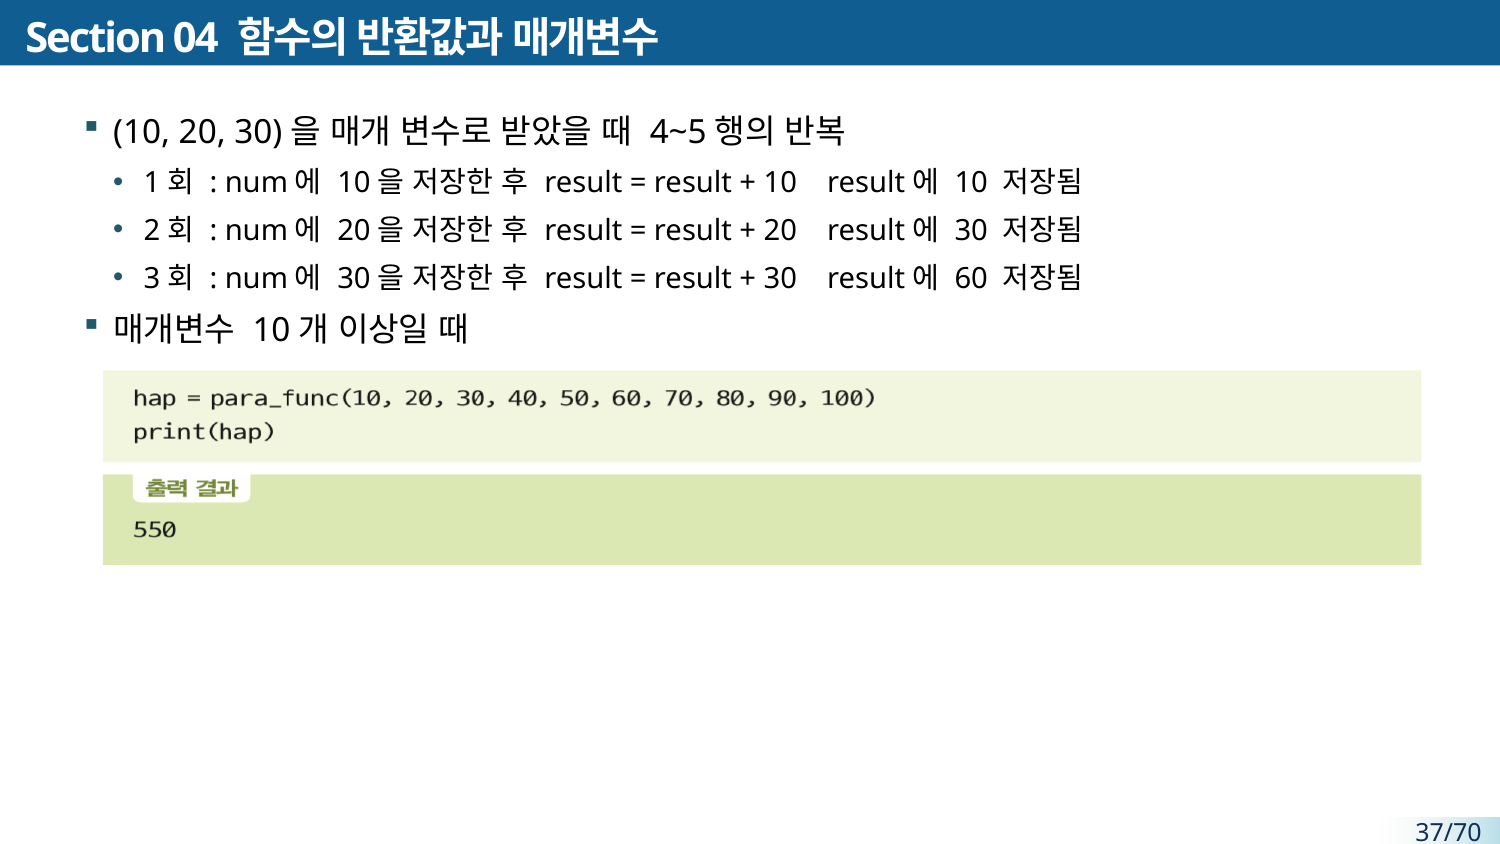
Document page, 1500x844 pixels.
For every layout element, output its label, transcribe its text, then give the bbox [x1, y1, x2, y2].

title Section 04 함수의 반환값과 매개변수 [10, 6, 1288, 65]
picture [100, 369, 1423, 565]
list (10, 20, 30)을 매개 변수로 받았을 때 4~5행의 반복 1회 : num에 10을 저장한 후 result = result + 10 result에 10 저장됨 2회 : num에 20을 저장한 후 result = result + 20 result에 30 저장됨 3회 : num에 30을 저장한 후 result = result + 30 result에 60 저장됨 매개변수 10개 이상일 때 [10, 95, 1481, 793]
